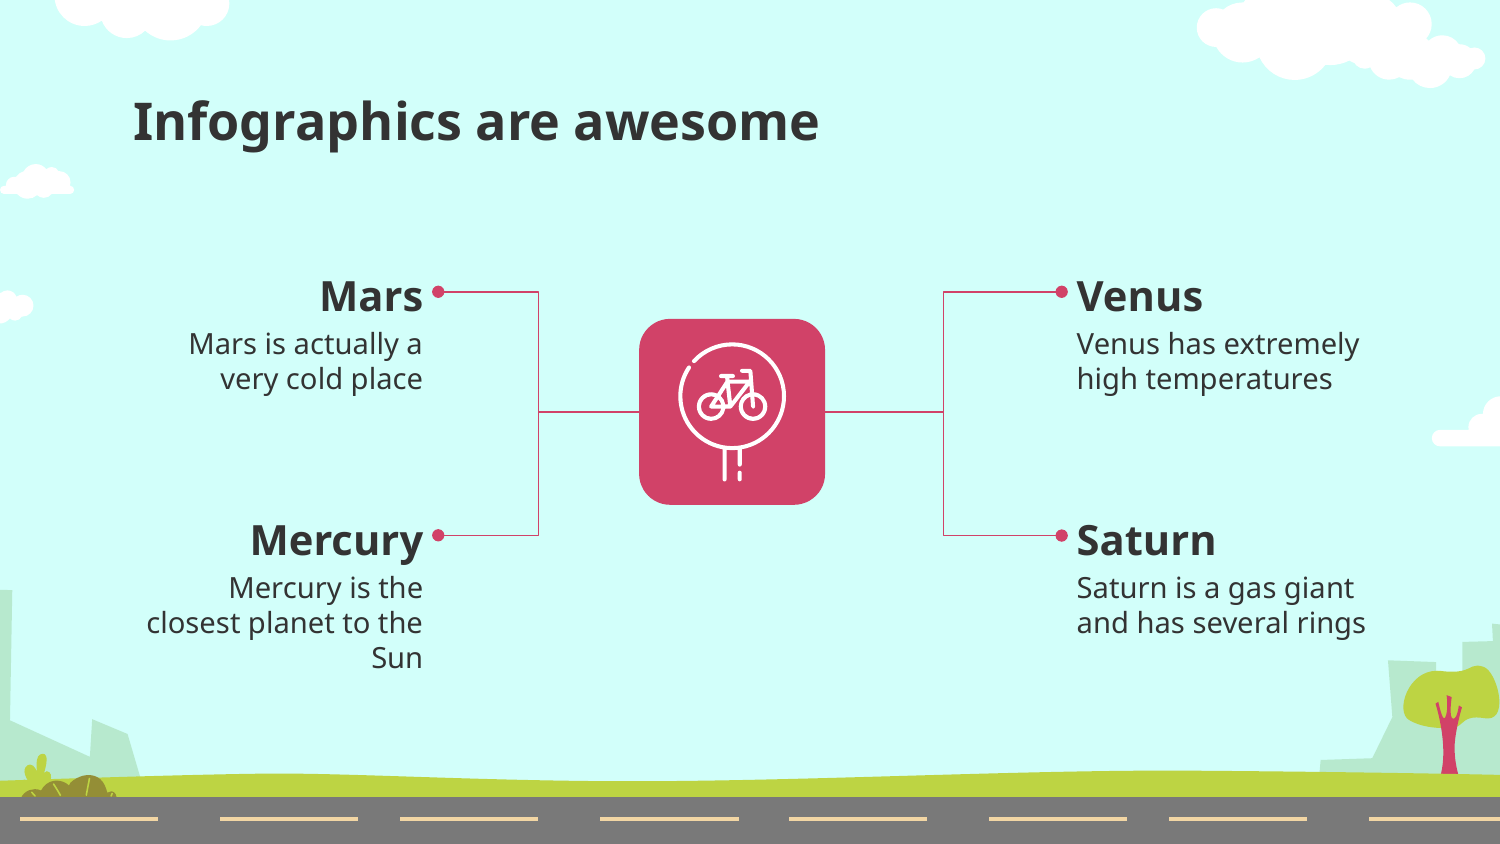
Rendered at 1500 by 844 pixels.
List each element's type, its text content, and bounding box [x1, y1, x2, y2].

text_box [438, 411, 640, 536]
text_box Mercury is the closest planet to the Sun [112, 554, 439, 634]
text_box Venus [1061, 248, 1388, 310]
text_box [824, 291, 1062, 411]
text_box Saturn is a gas giant and has several rings [1061, 554, 1388, 635]
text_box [438, 291, 640, 411]
text_box Saturn [1061, 492, 1388, 554]
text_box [678, 342, 787, 482]
text_box Mars is actually a very cold place [112, 336, 432, 391]
text_box Mercury [112, 491, 439, 554]
text_box Venus has extremely high temperatures [1067, 310, 1388, 391]
text_box [644, 318, 819, 505]
text_box Mars [112, 248, 439, 336]
title Infographics are awesome [118, 72, 1382, 167]
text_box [824, 411, 1062, 536]
